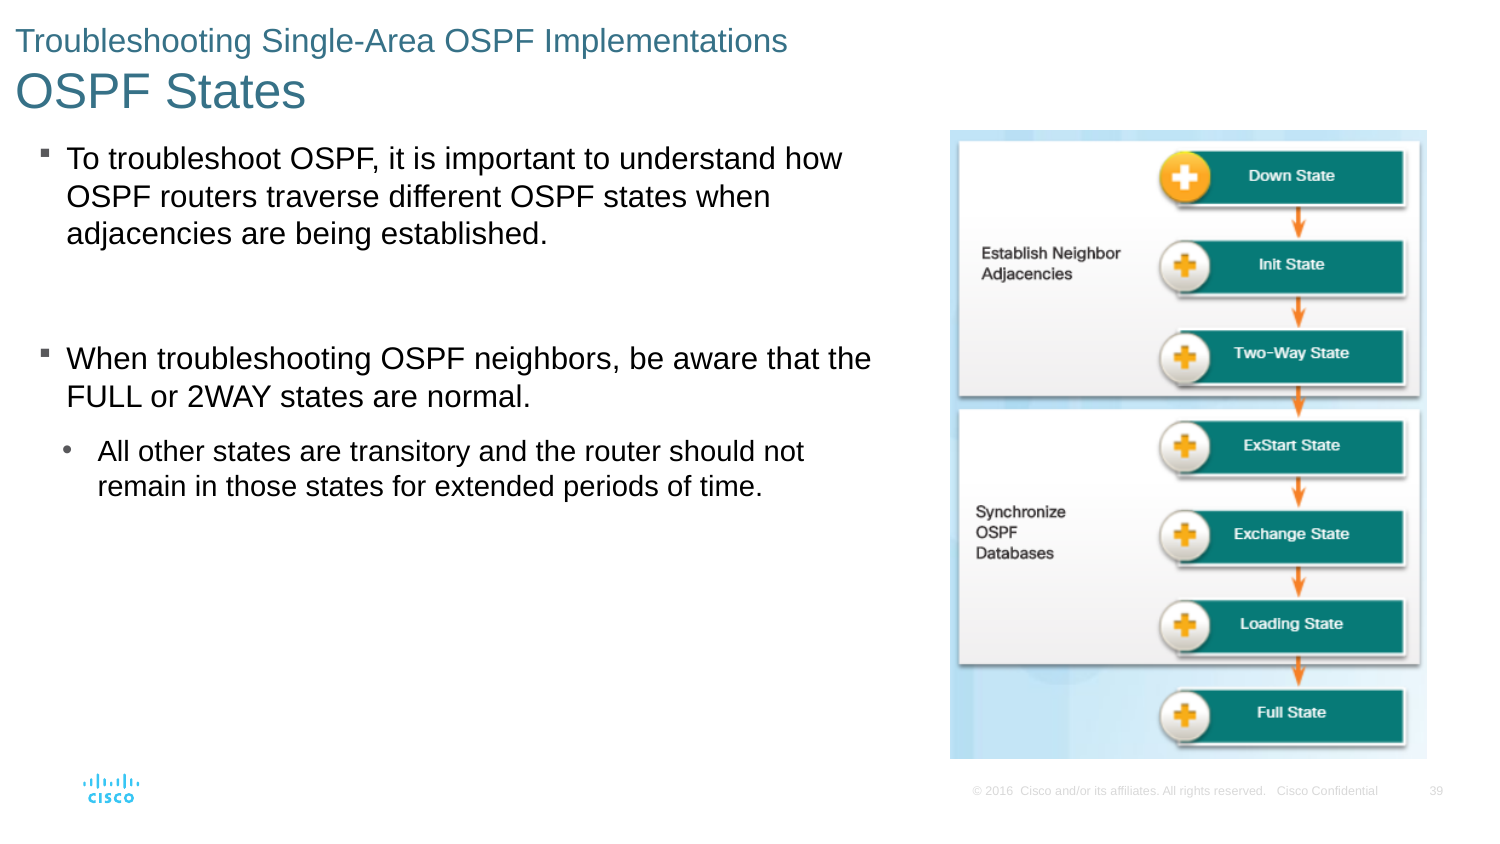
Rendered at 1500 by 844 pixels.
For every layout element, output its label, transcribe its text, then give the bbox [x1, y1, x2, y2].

picture [949, 130, 1428, 759]
list To troubleshoot OSPF, it is important to understand how OSPF routers traverse different OSPF states when adjacencies are being established. When troubleshooting OSPF neighbors, be aware that the FULL or 2WAY states are normal. All other states are transitory and the router should not remain in those states for extended periods of time. [23, 131, 927, 813]
title Troubleshooting Single-Area OSPF Implementations OSPF States [0, 6, 1500, 131]
